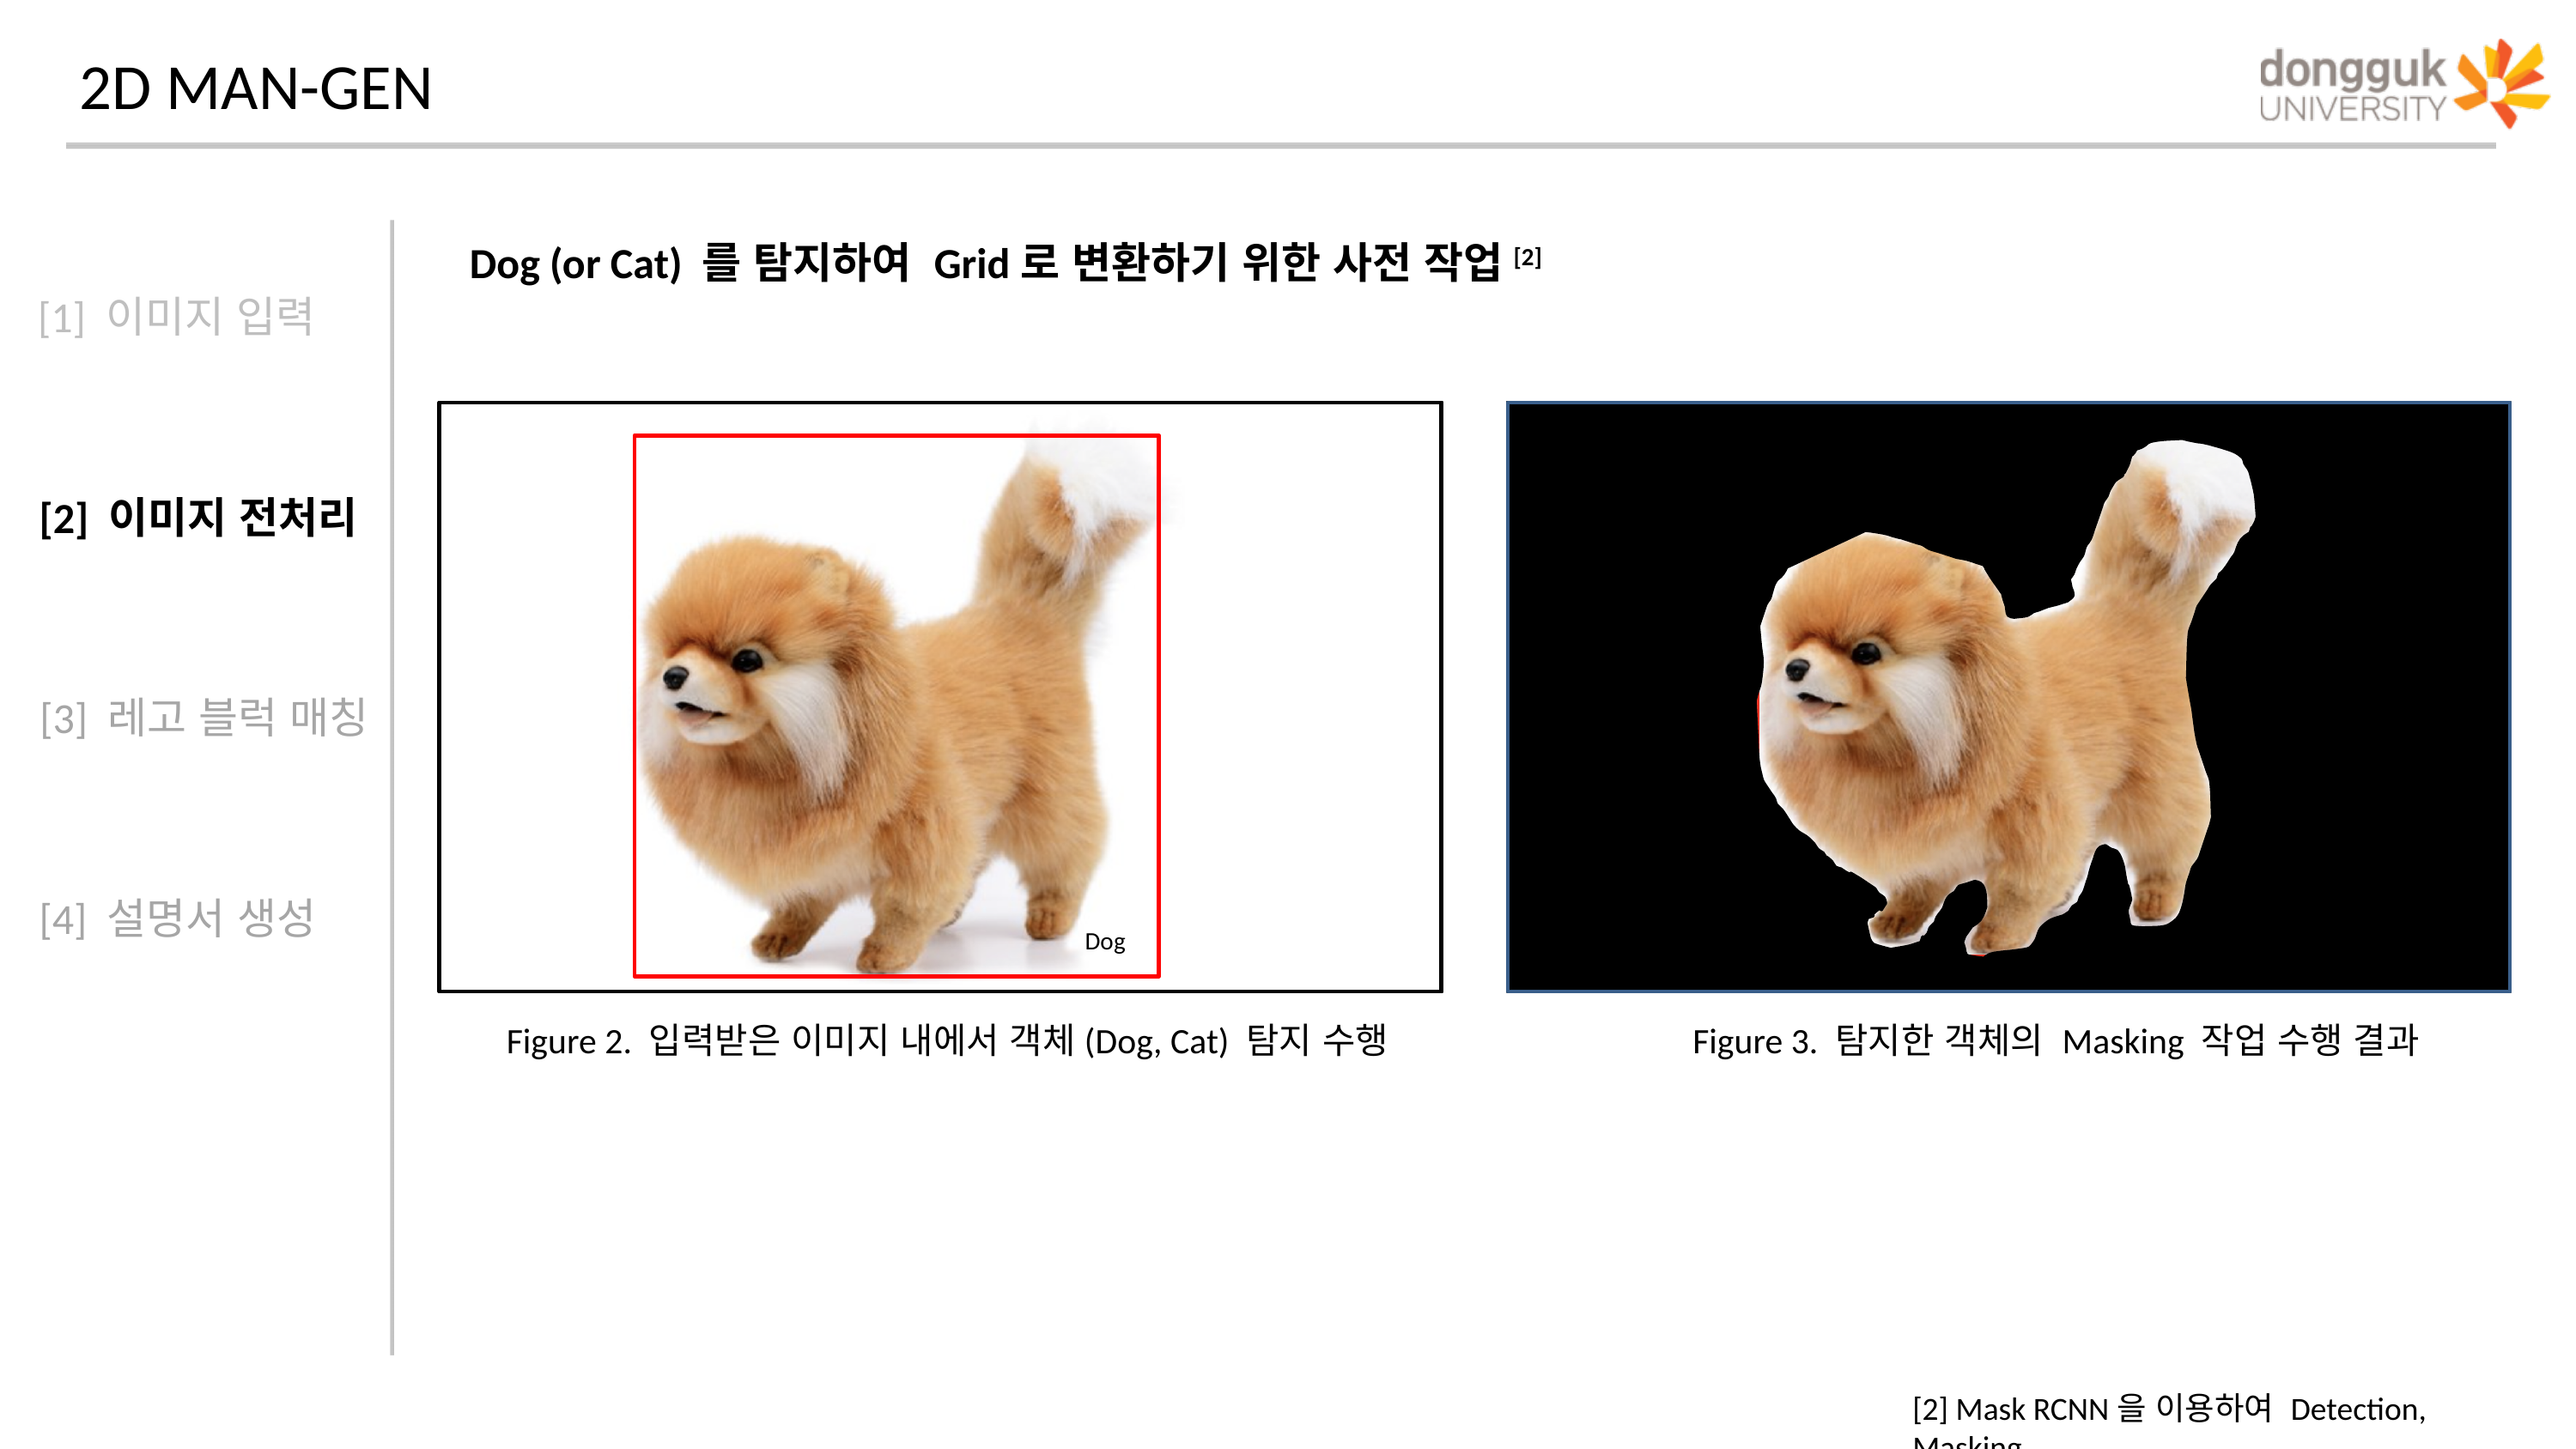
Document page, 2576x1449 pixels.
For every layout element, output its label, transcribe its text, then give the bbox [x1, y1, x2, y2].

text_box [1508, 402, 2511, 992]
text_box [3] 레고 블럭 매칭 [27, 684, 382, 749]
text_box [2261, 38, 2551, 133]
text_box [2] 이미지 전처리 [26, 483, 371, 549]
picture [387, 221, 397, 781]
text_box 2D MAN-GEN [66, 39, 494, 129]
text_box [66, 136, 2496, 156]
text_box [2] Mask RCNN을 이용하여 Detection, Masking [1899, 1381, 2555, 1449]
text_box Dog (or Cat) 를 탐지하여 Grid로 변환하기 위한 사전 작업[2] [457, 228, 1556, 294]
text_box [1] 이미지 입력 [25, 283, 329, 348]
text_box Figure 2. 입력받은 이미지 내에서 객체(Dog, Cat) 탐지 수행 [494, 1011, 1402, 1068]
text_box [4] 설명서 생성 [26, 884, 330, 949]
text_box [439, 402, 1442, 992]
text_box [0, 781, 434, 793]
picture [387, 793, 397, 1355]
text_box Figure 3. 탐지한 객체의 Masking 작업 수행 결과 [1680, 1011, 2433, 1068]
